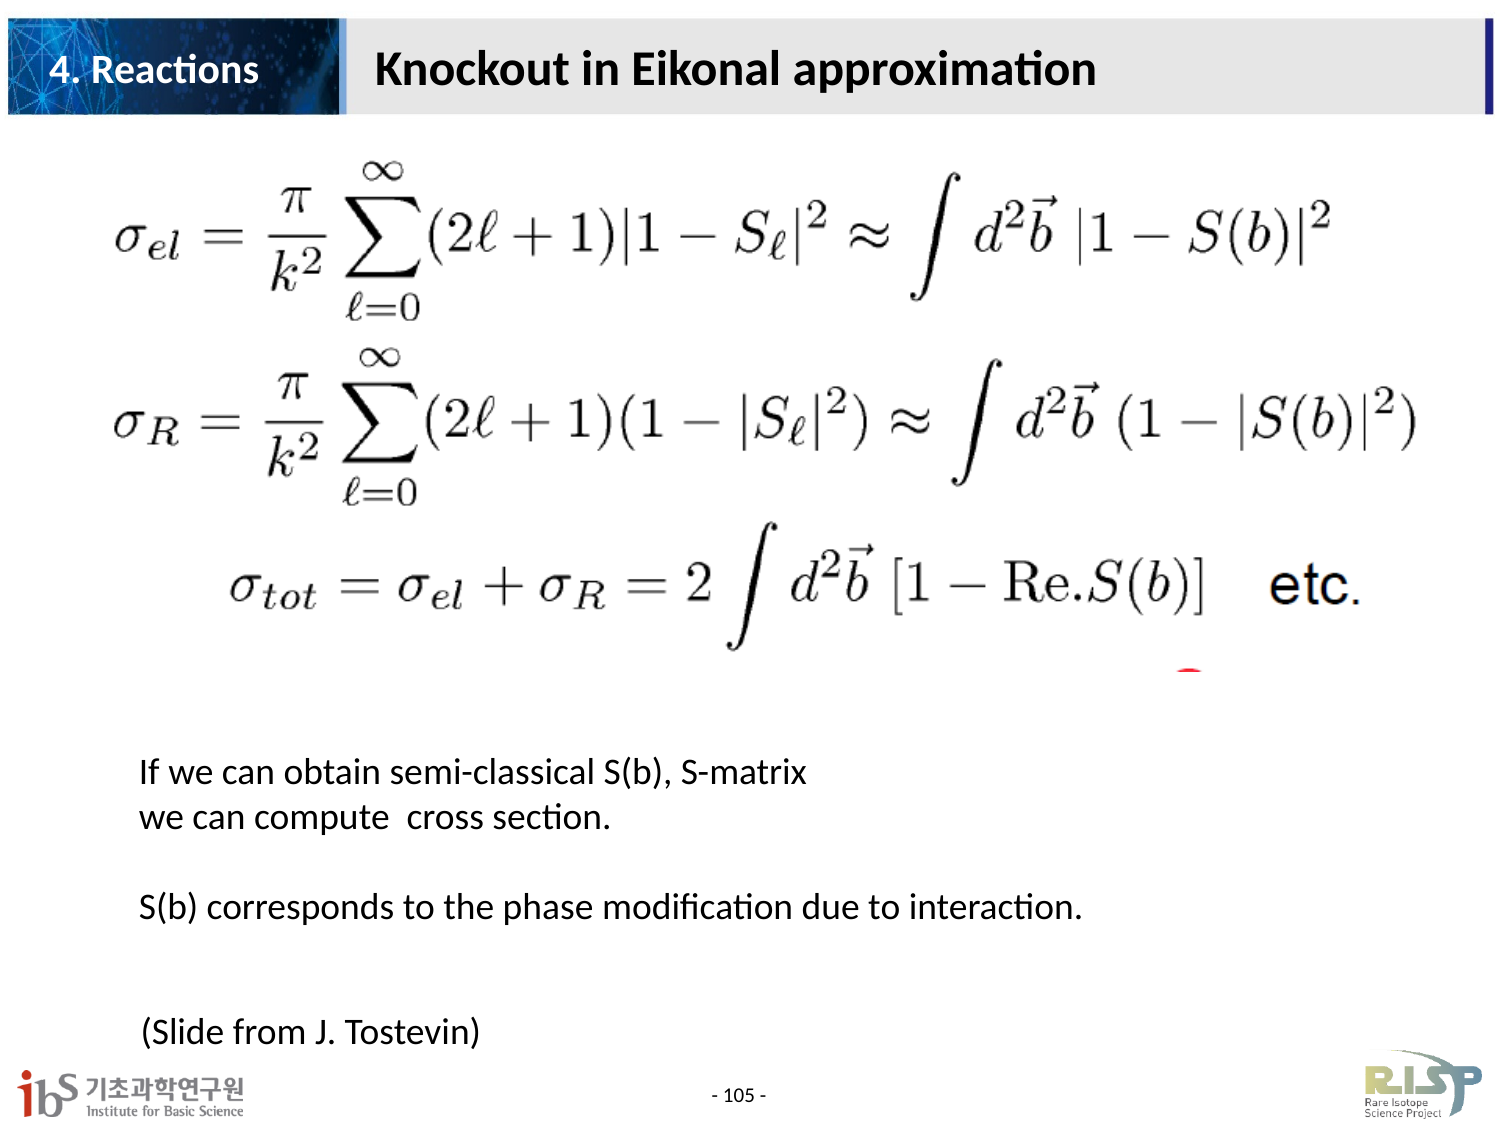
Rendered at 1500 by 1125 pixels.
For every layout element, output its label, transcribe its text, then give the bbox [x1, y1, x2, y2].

text_box If we can obtain semi-classical S(b), S-matrix we can compute cross section. S(b) corresponds to the phase modification due to interaction. [123, 739, 1317, 935]
picture [2, 10, 1500, 130]
picture [1364, 1049, 1482, 1119]
picture [17, 1070, 243, 1117]
text_box (Slide from J. Tostevin) [125, 999, 497, 1060]
picture [88, 147, 1447, 672]
